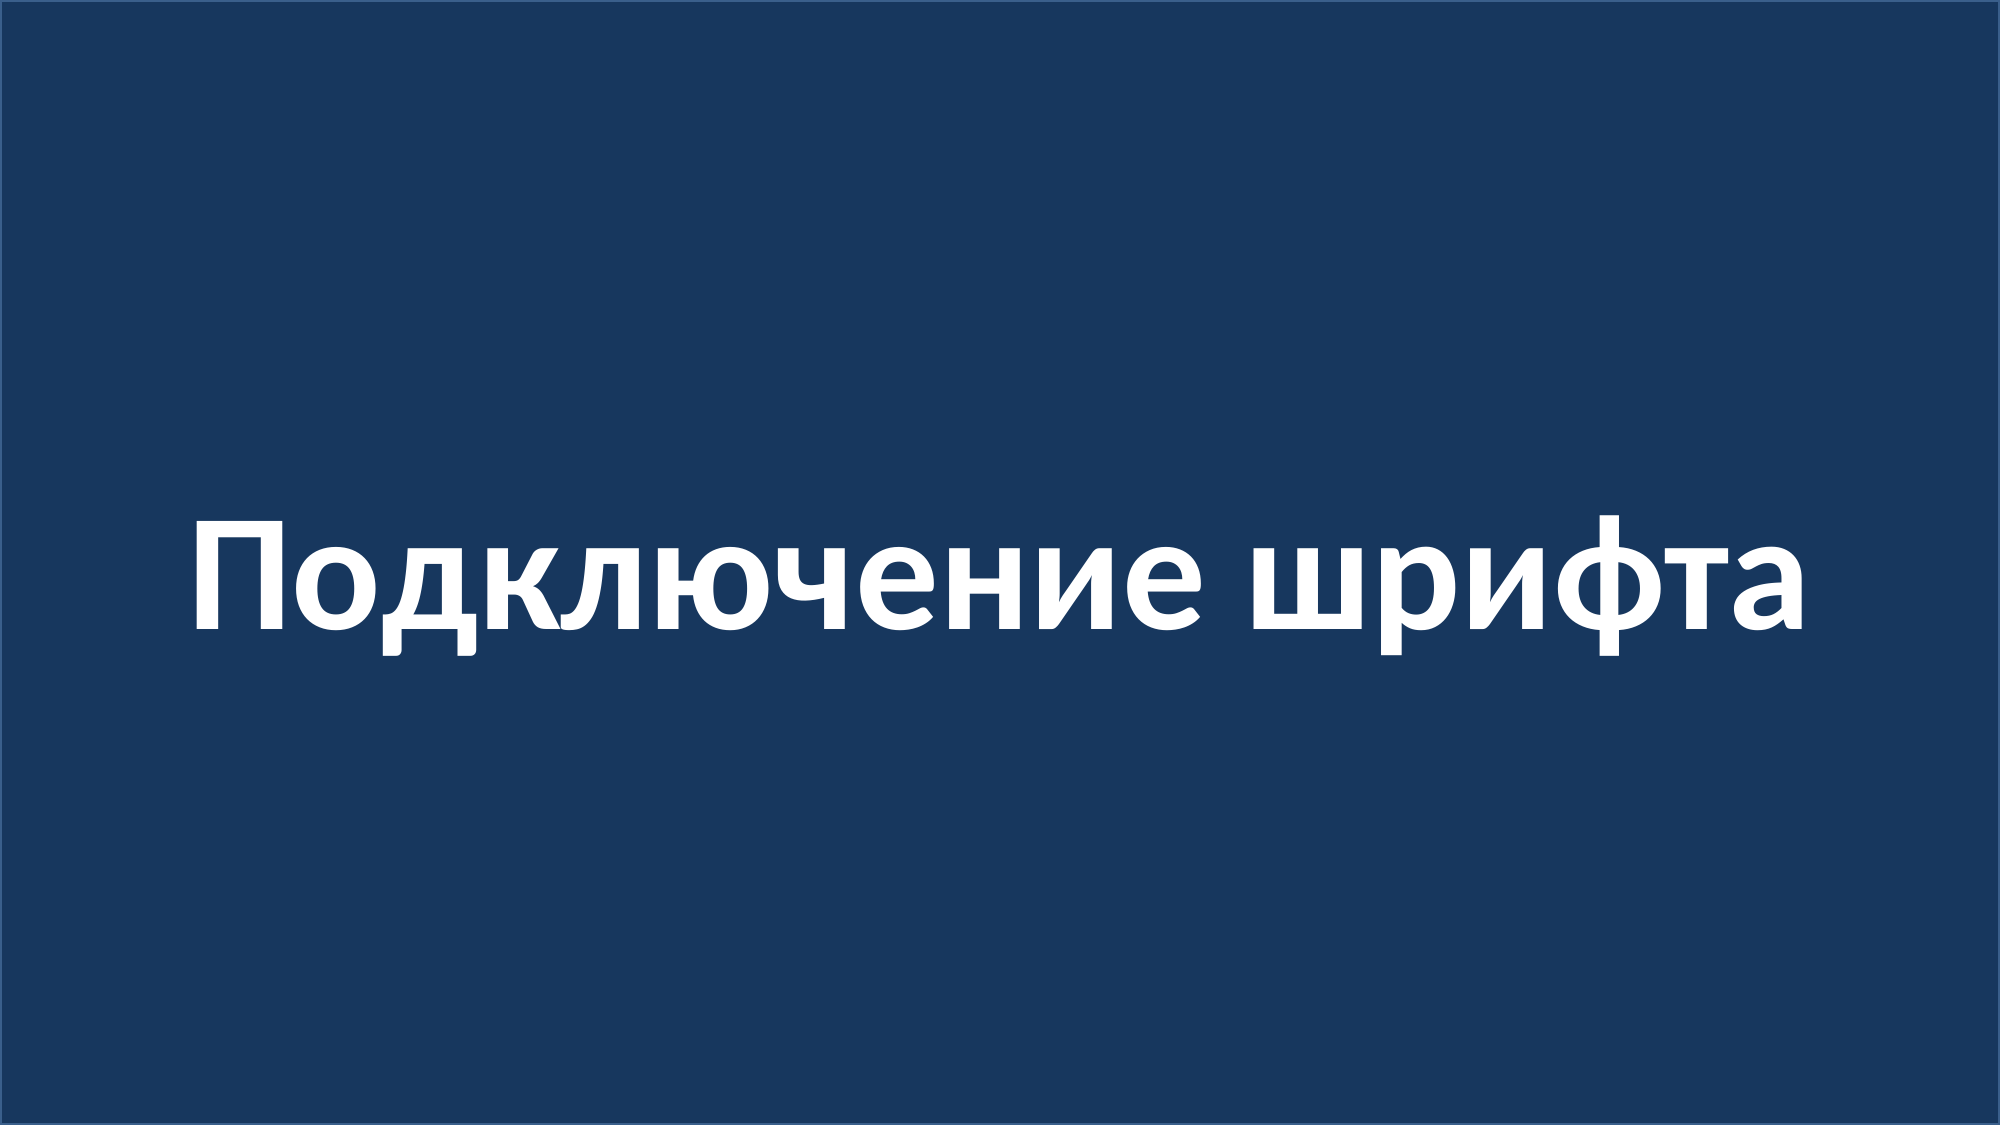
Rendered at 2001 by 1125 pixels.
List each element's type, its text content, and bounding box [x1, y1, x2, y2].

text_box Подключение шрифта [0, 0, 2000, 1125]
